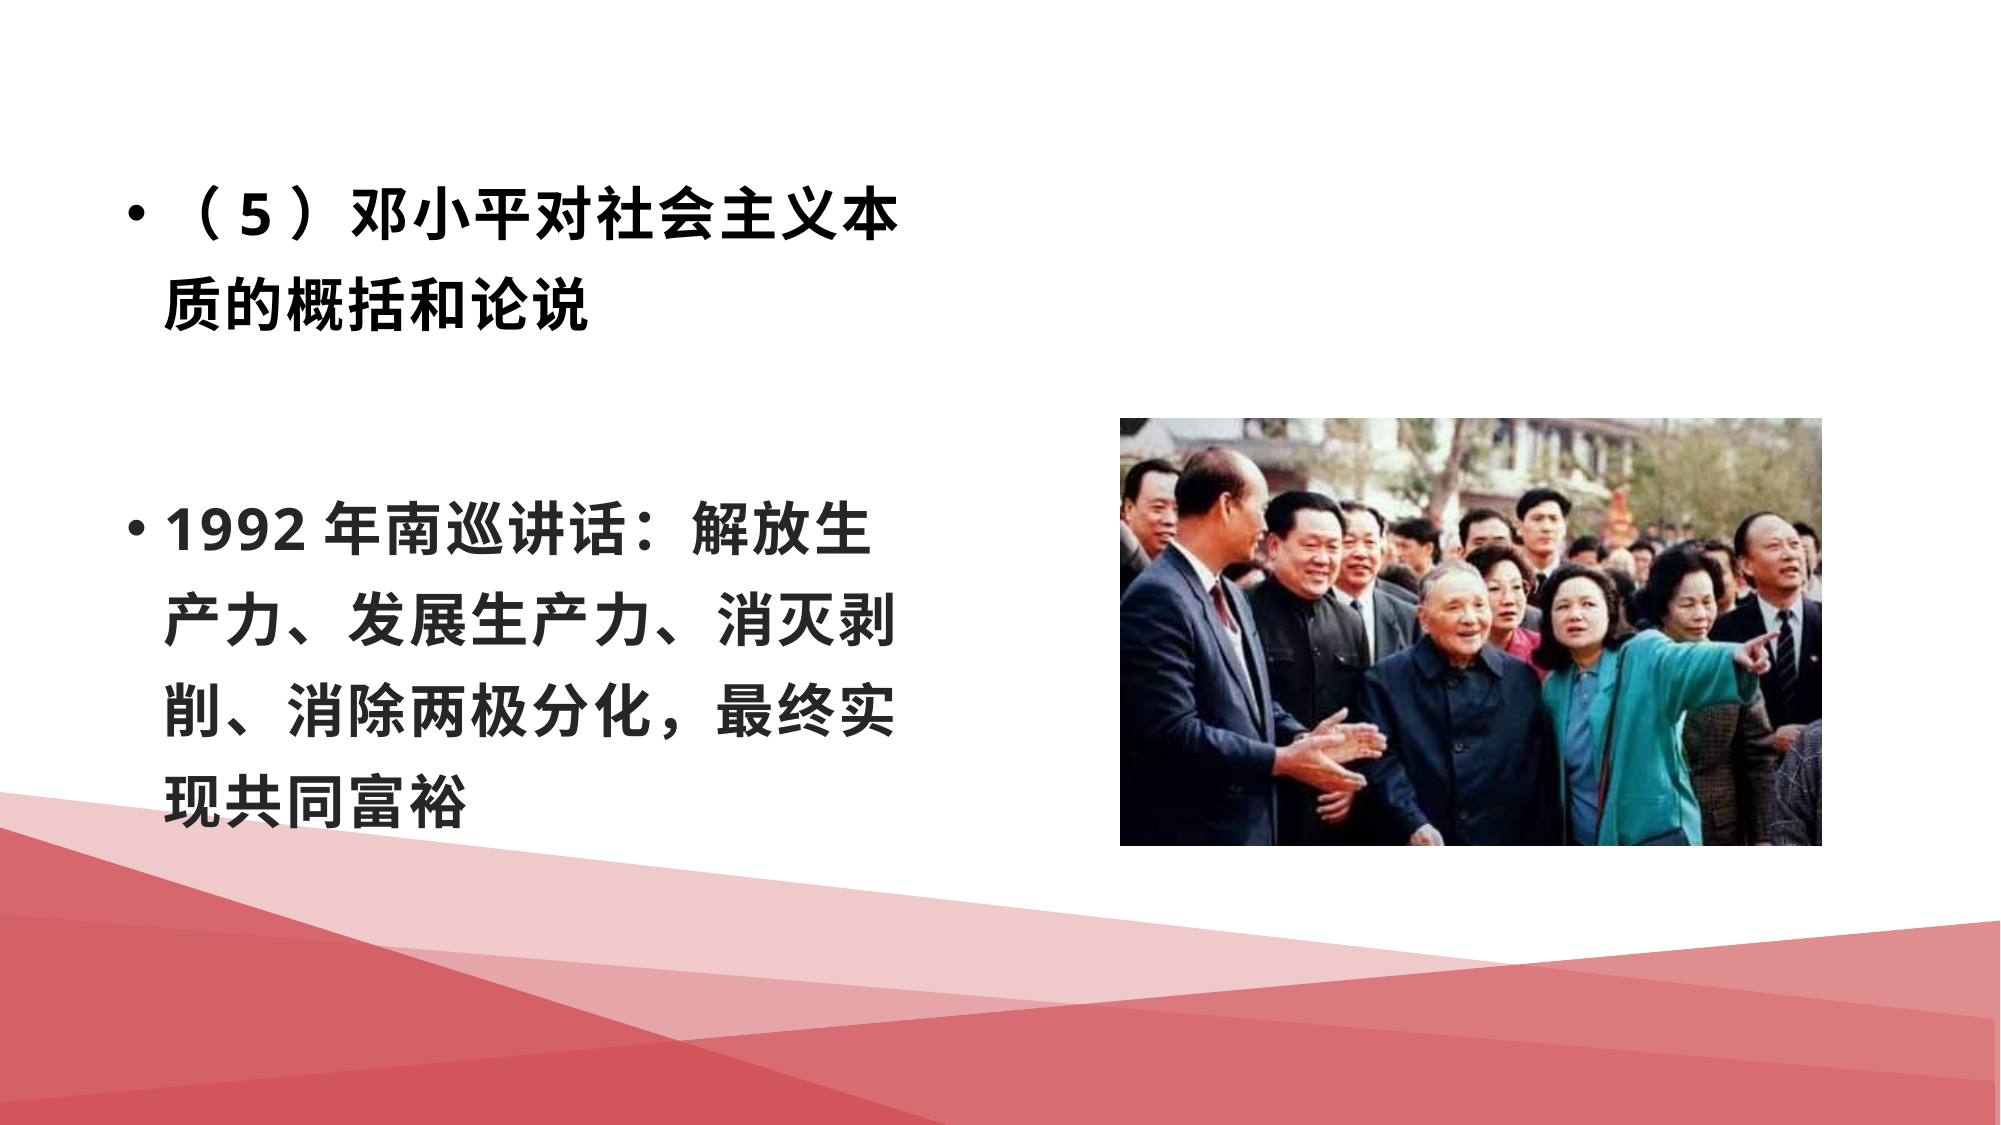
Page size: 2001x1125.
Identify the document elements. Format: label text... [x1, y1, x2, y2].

list （5）邓小平对社会主义本质的概括和论说 1992年南巡讲话：解放生产力、发展生产力、消灭剥削、消除两极分化，最终实现共同富裕 [109, 156, 920, 1041]
picture [1120, 418, 1822, 846]
